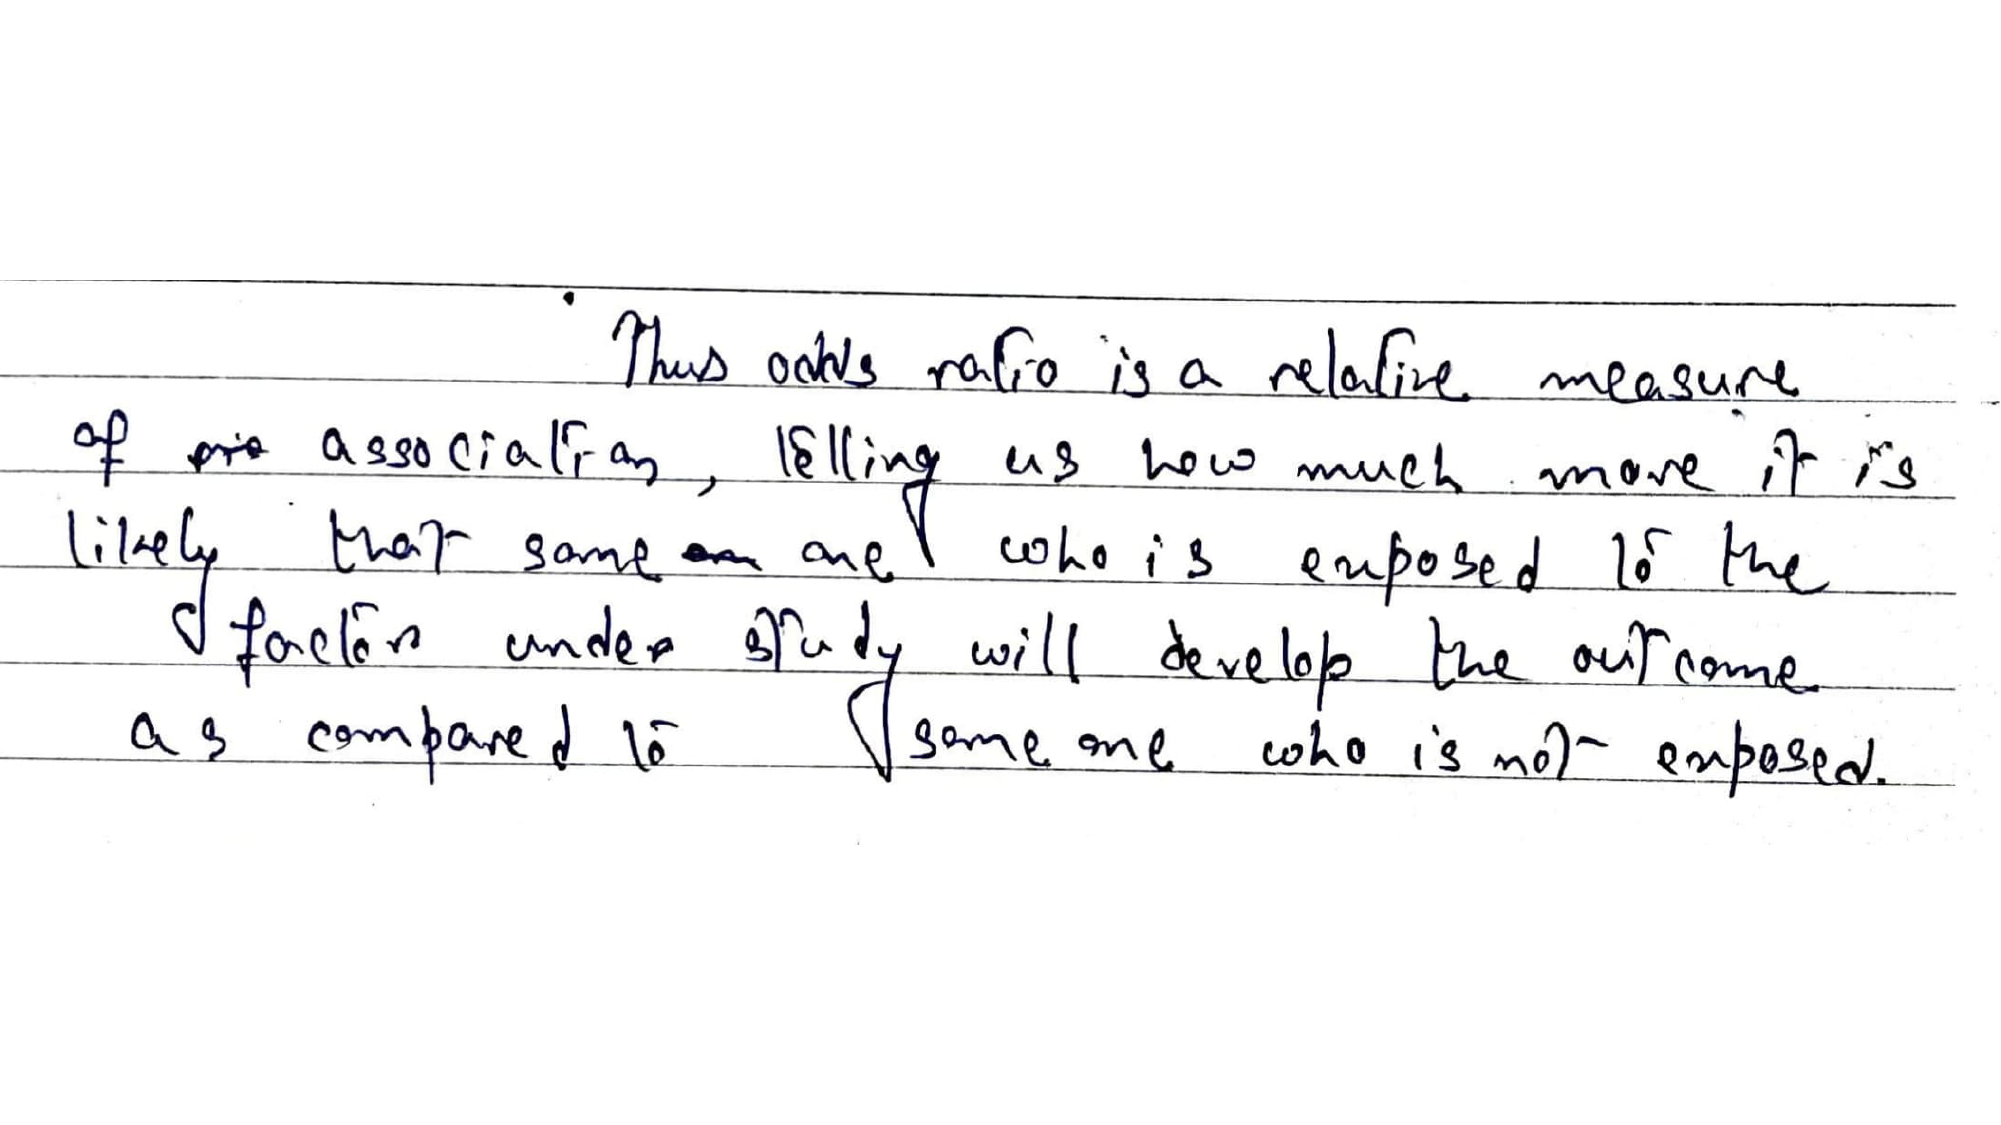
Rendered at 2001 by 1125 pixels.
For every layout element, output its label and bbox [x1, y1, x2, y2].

picture [0, 280, 2000, 845]
